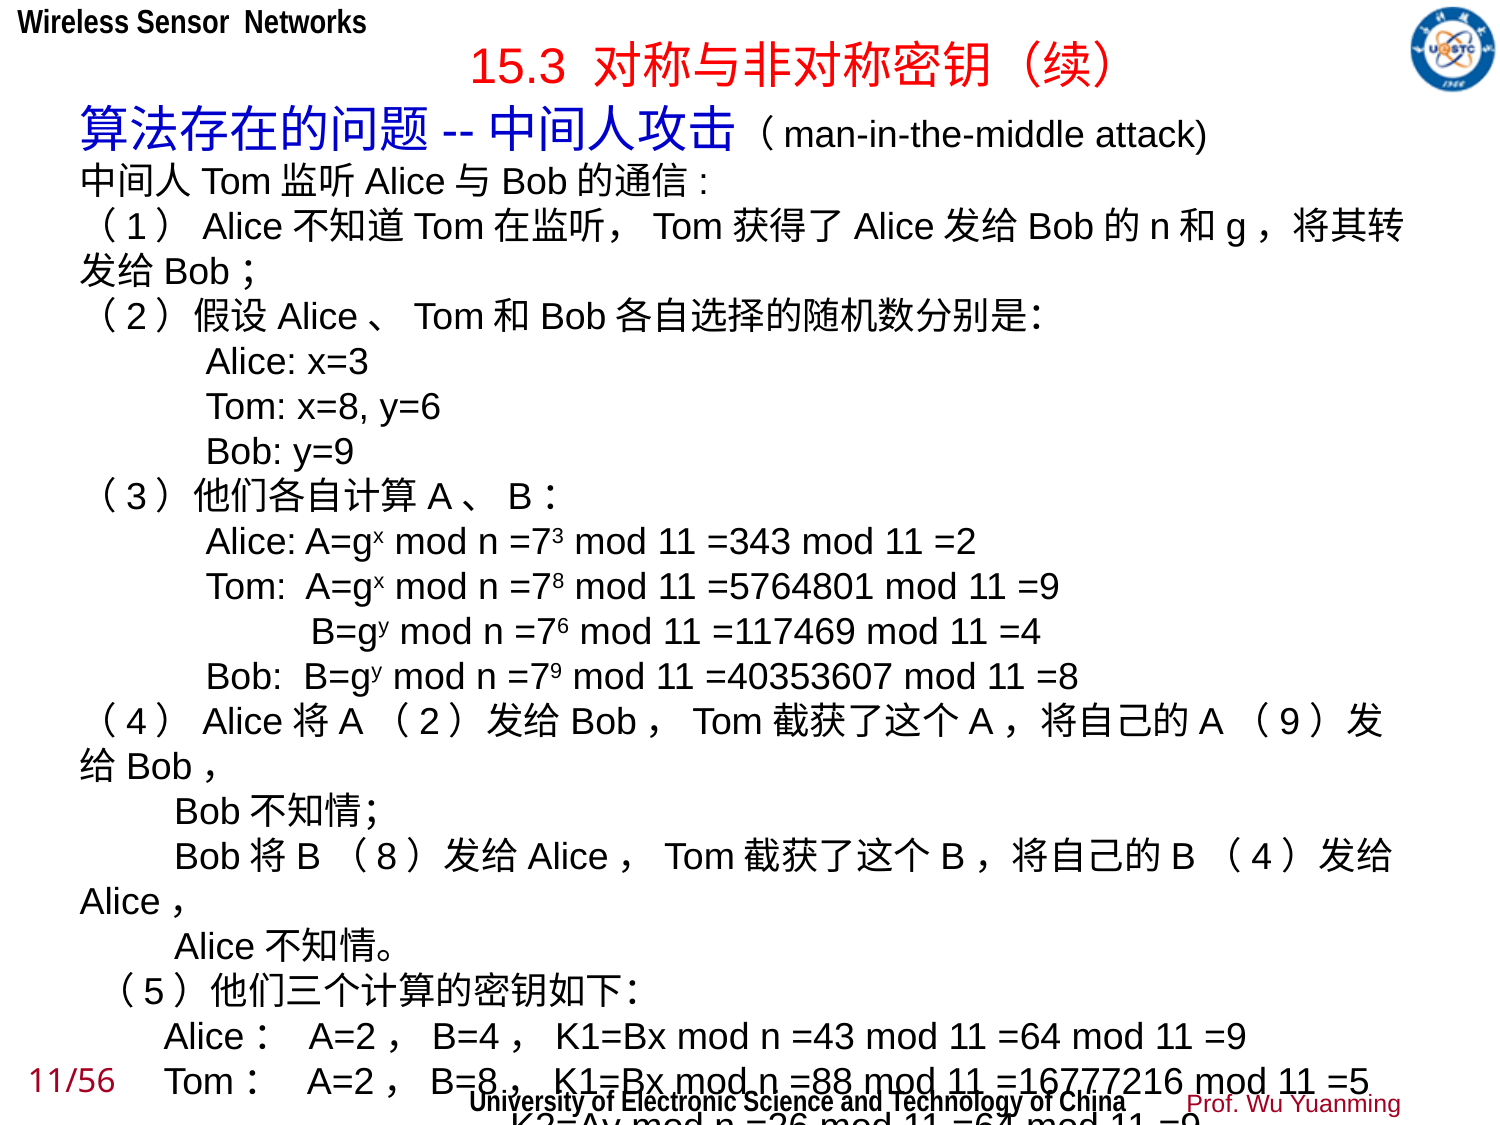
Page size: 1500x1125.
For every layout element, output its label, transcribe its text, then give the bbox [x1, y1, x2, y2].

slide_number 11/56 [12, 1054, 64, 1113]
text_box 算法存在的问题--中间人攻击（man-in-the-middle attack) 中间人Tom监听Alice与Bob的通信: （1）Alice不知道Tom在监听，Tom获得了Alice发给Bob的n和g，将其转发给Bob； （2）假设Alice、Tom和Bob各自选择的随机数分别是： Alice: x=3 Tom: x=8, y=6 Bob: y=9 （3）他们各自计算A、B： Alice: A=gx mod n =73 mod 11 =343 mod 11 =2 Tom: A=gx mod n =78 mod 11 =5764801 mod 11 =9 B=gy mod n =76 mod 11 =117469 mod 11 =4 Bob: B=gy mod n =79 mod 11 =40353607 mod 11 =8 （4）Alice将A（2）发给Bob，Tom截获了这个A，将自己的A（9）发给Bob， Bob不知情； Bob将B（8）发给Alice，Tom截获了这个B，将自己的B（4）发给Alice， Alice不知情。 （5）他们三个计算的密钥如下： Alice： A=2，B=4，K1=Bx mod n =43 mod 11 =64 mod 11 =9 Tom： A=2，B=8，K1=Bx mod n =88 mod 11 =16777216 mod 11 =5 K2=Ay mod n =26 mod 11 =64 mod 11 =9 Bob: A=9, B=8， K2=Ay mod n =99 mod 11 =387420489 mod 11 =5 [64, 89, 1424, 1125]
text_box 15.3 对称与非对称密钥（续） [454, 26, 1223, 101]
picture [1406, 0, 1500, 96]
